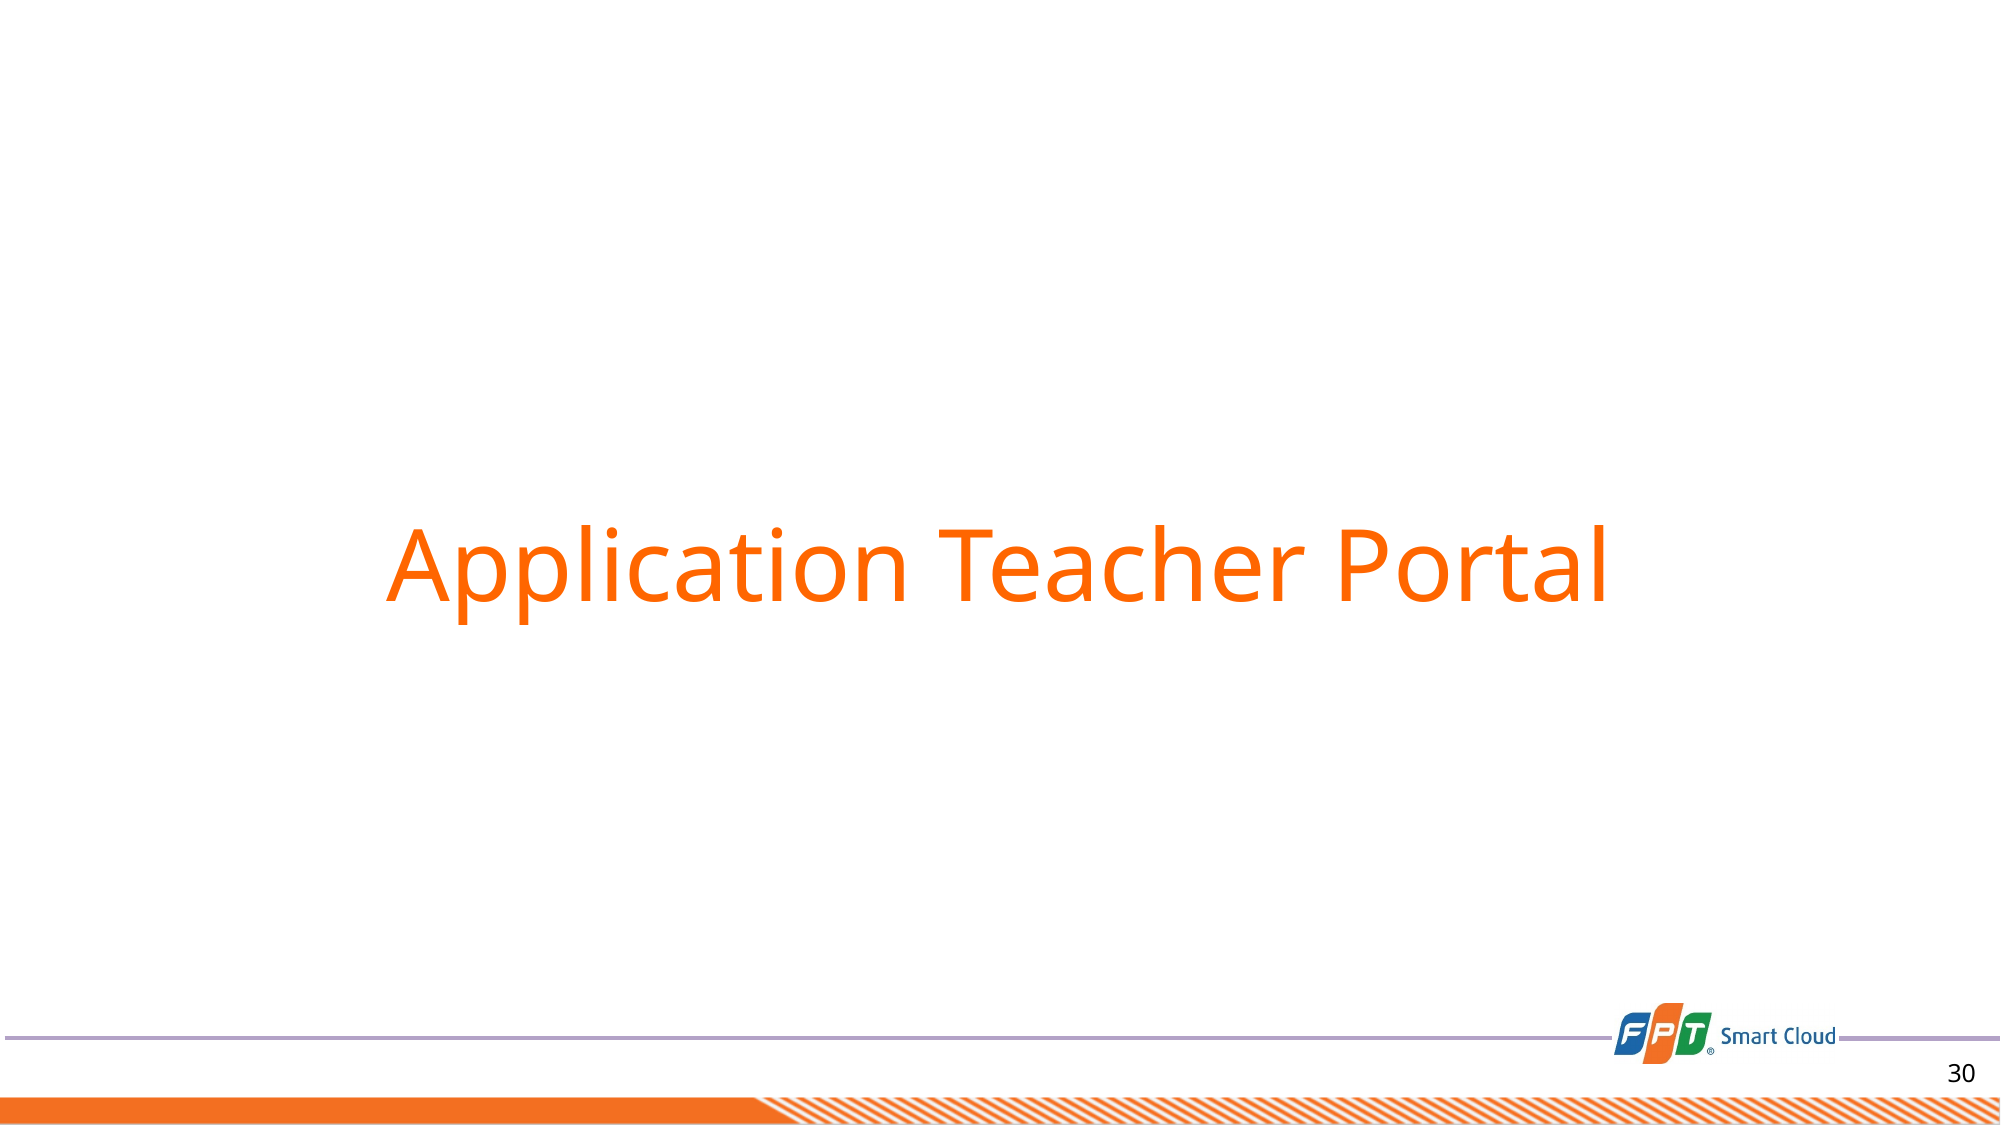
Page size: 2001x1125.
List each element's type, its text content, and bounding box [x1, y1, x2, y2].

picture [0, 0, 2001, 1125]
text_box 30 [1932, 1050, 1993, 1111]
text_box Application Teacher Portal [362, 493, 1638, 632]
